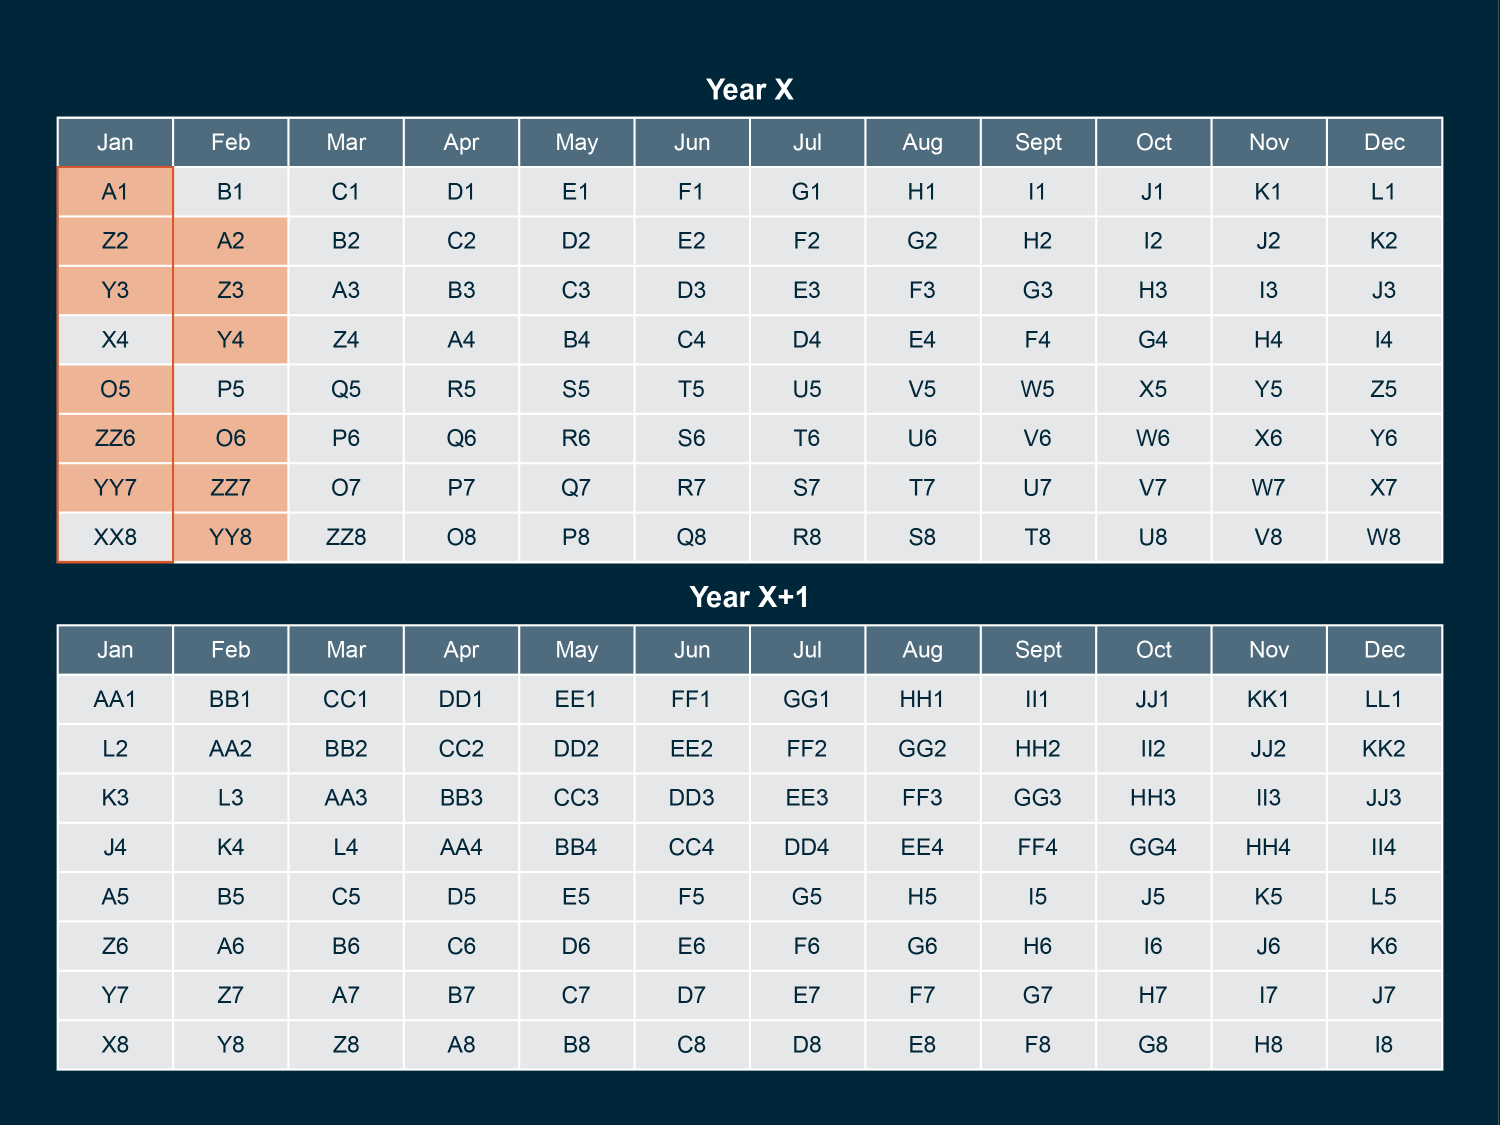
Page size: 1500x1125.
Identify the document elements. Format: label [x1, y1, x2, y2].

picture [776, 79, 792, 99]
picture [760, 587, 775, 606]
picture [57, 625, 1443, 1070]
picture [724, 84, 737, 99]
picture [797, 587, 805, 606]
picture [707, 592, 720, 607]
picture [724, 592, 736, 607]
picture [741, 84, 753, 99]
picture [757, 84, 766, 99]
picture [691, 587, 707, 606]
picture [741, 592, 749, 606]
picture [57, 117, 1443, 563]
picture [779, 590, 793, 603]
picture [708, 79, 724, 99]
